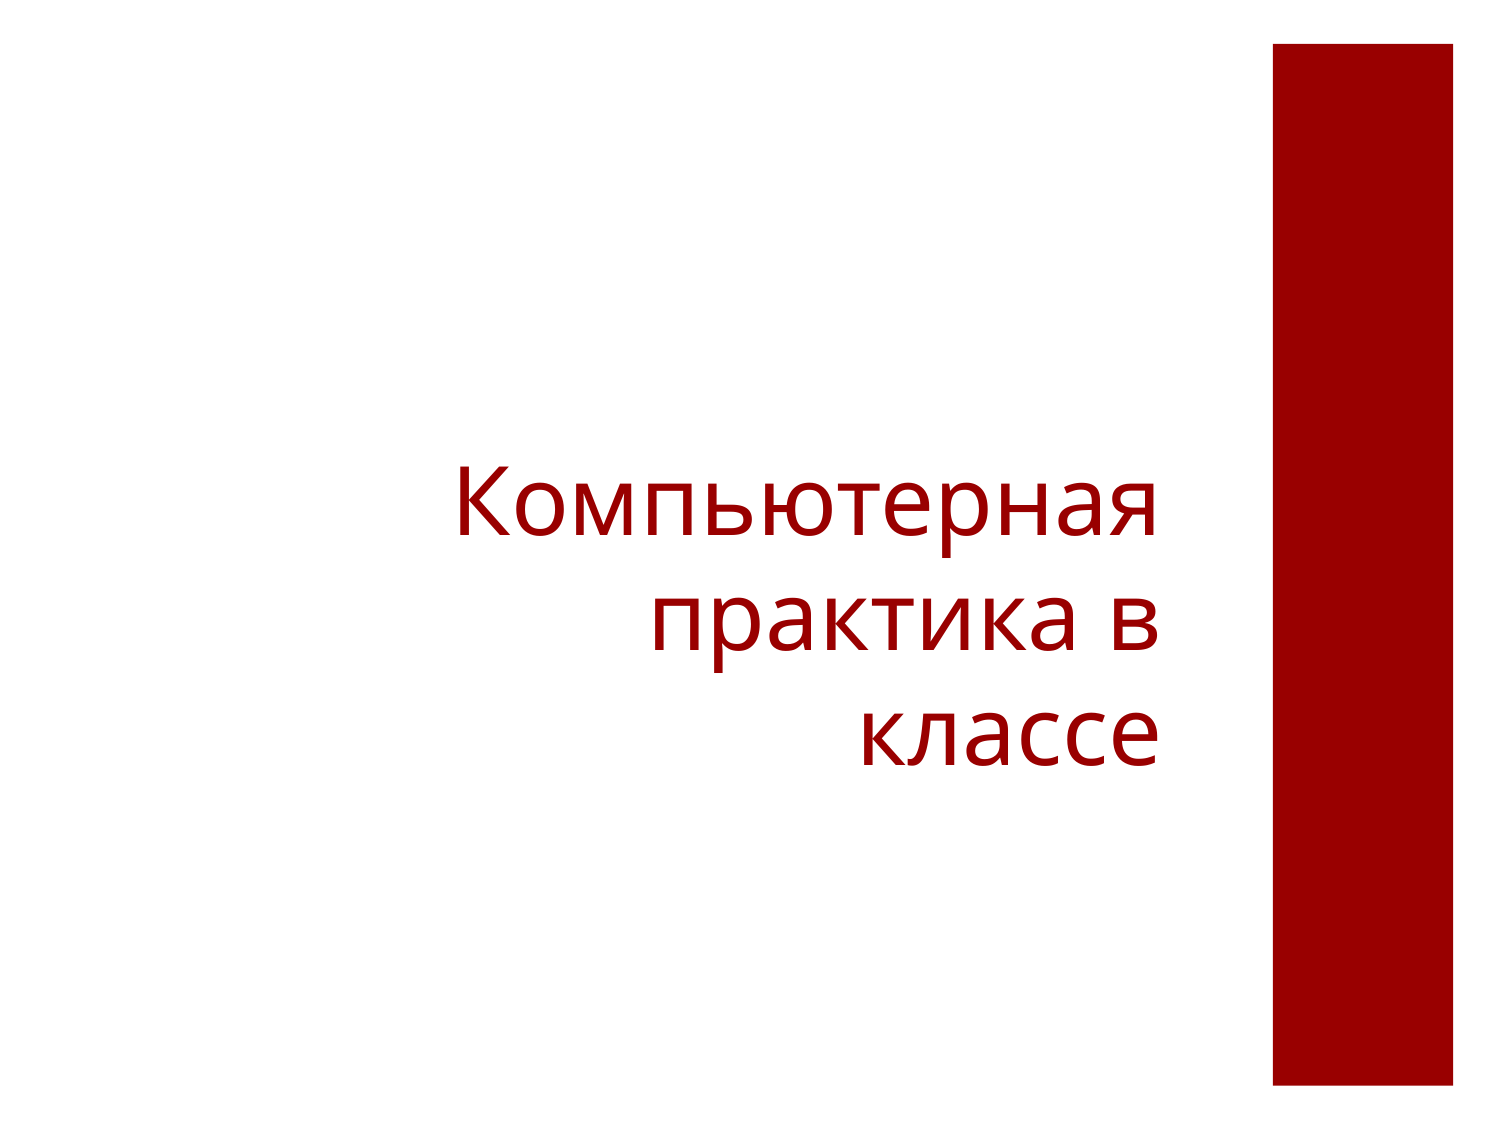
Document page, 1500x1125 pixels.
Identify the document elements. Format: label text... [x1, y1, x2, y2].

title Компьютерная практика в классе [362, 562, 1178, 792]
